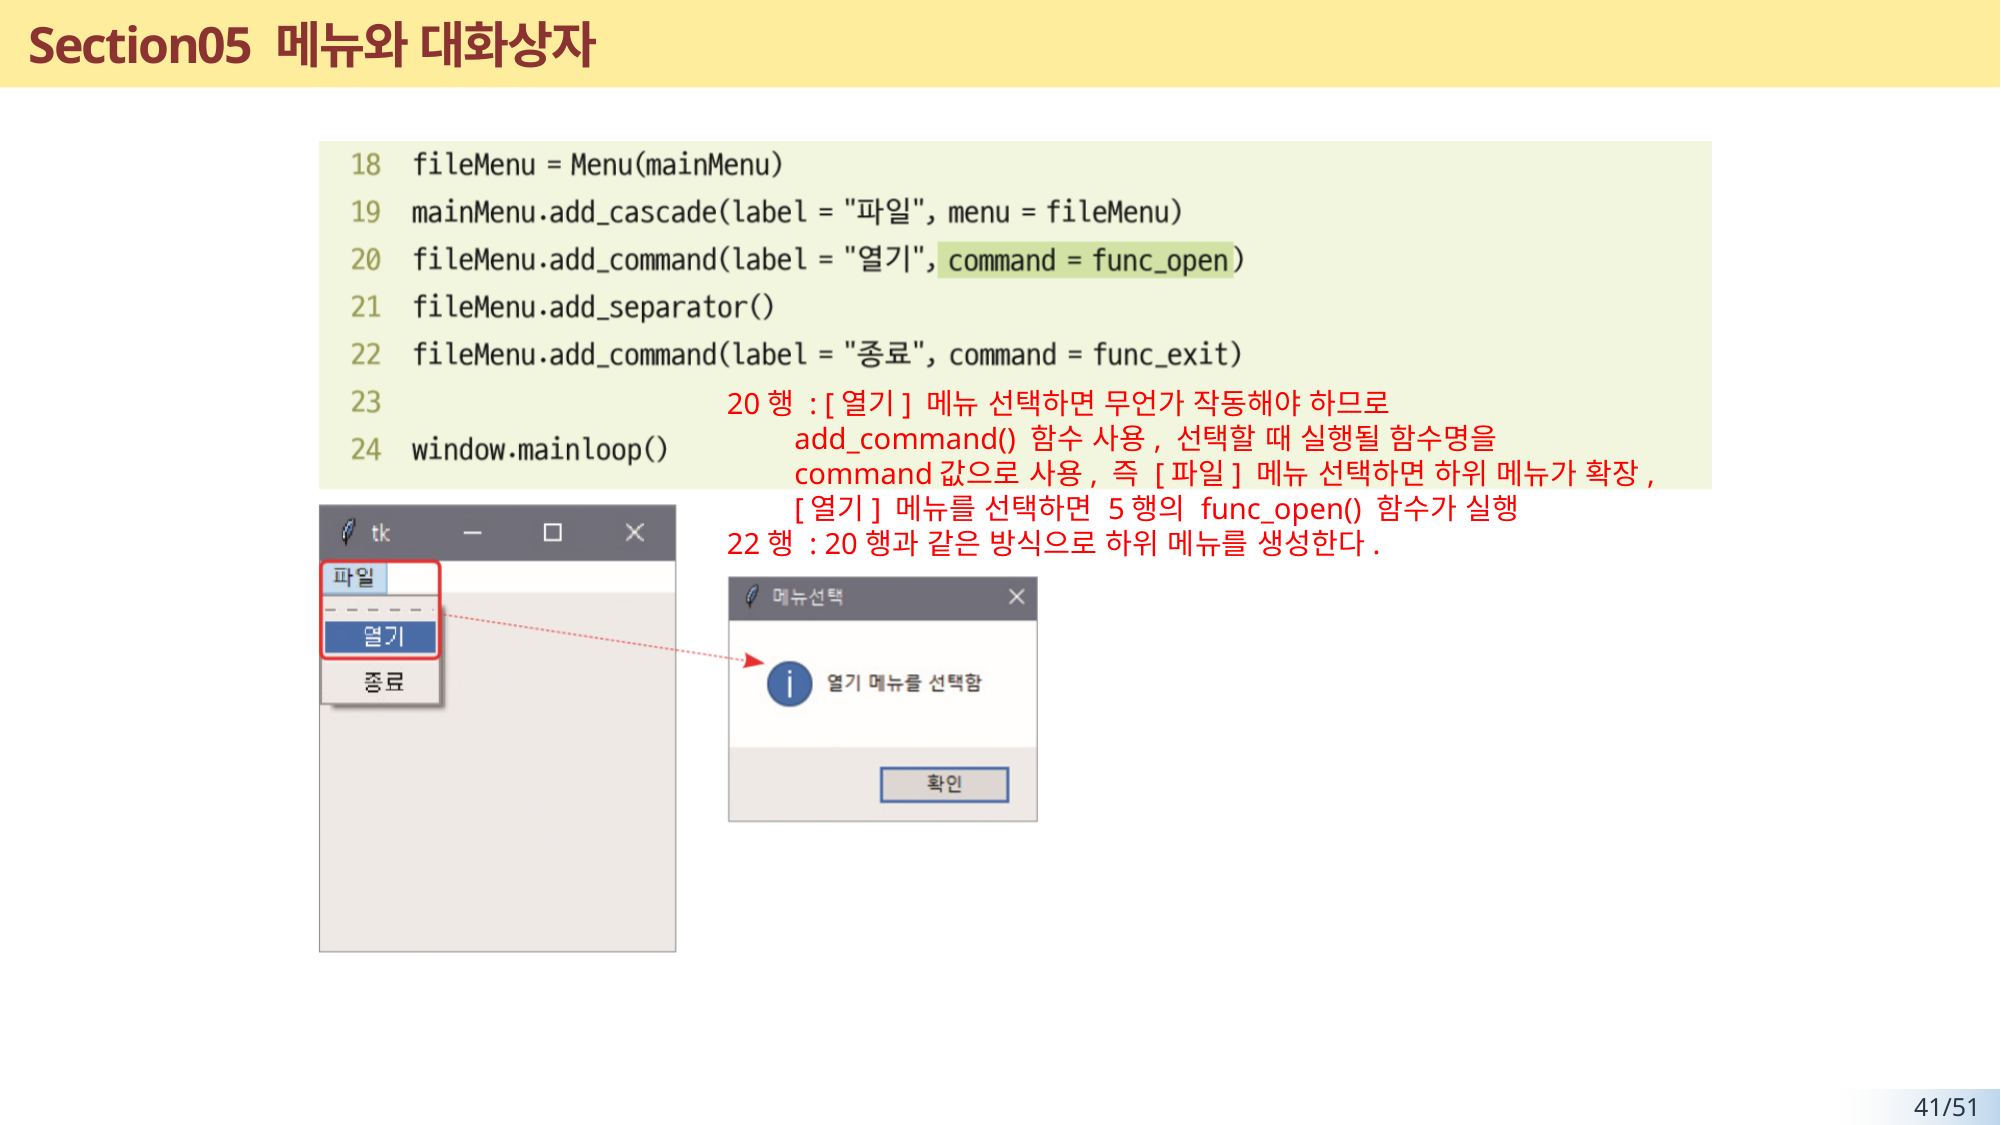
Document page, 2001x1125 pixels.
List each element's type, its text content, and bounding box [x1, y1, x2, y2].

picture [318, 141, 1712, 955]
title Section05 메뉴와 대화상자 [13, 8, 1717, 87]
